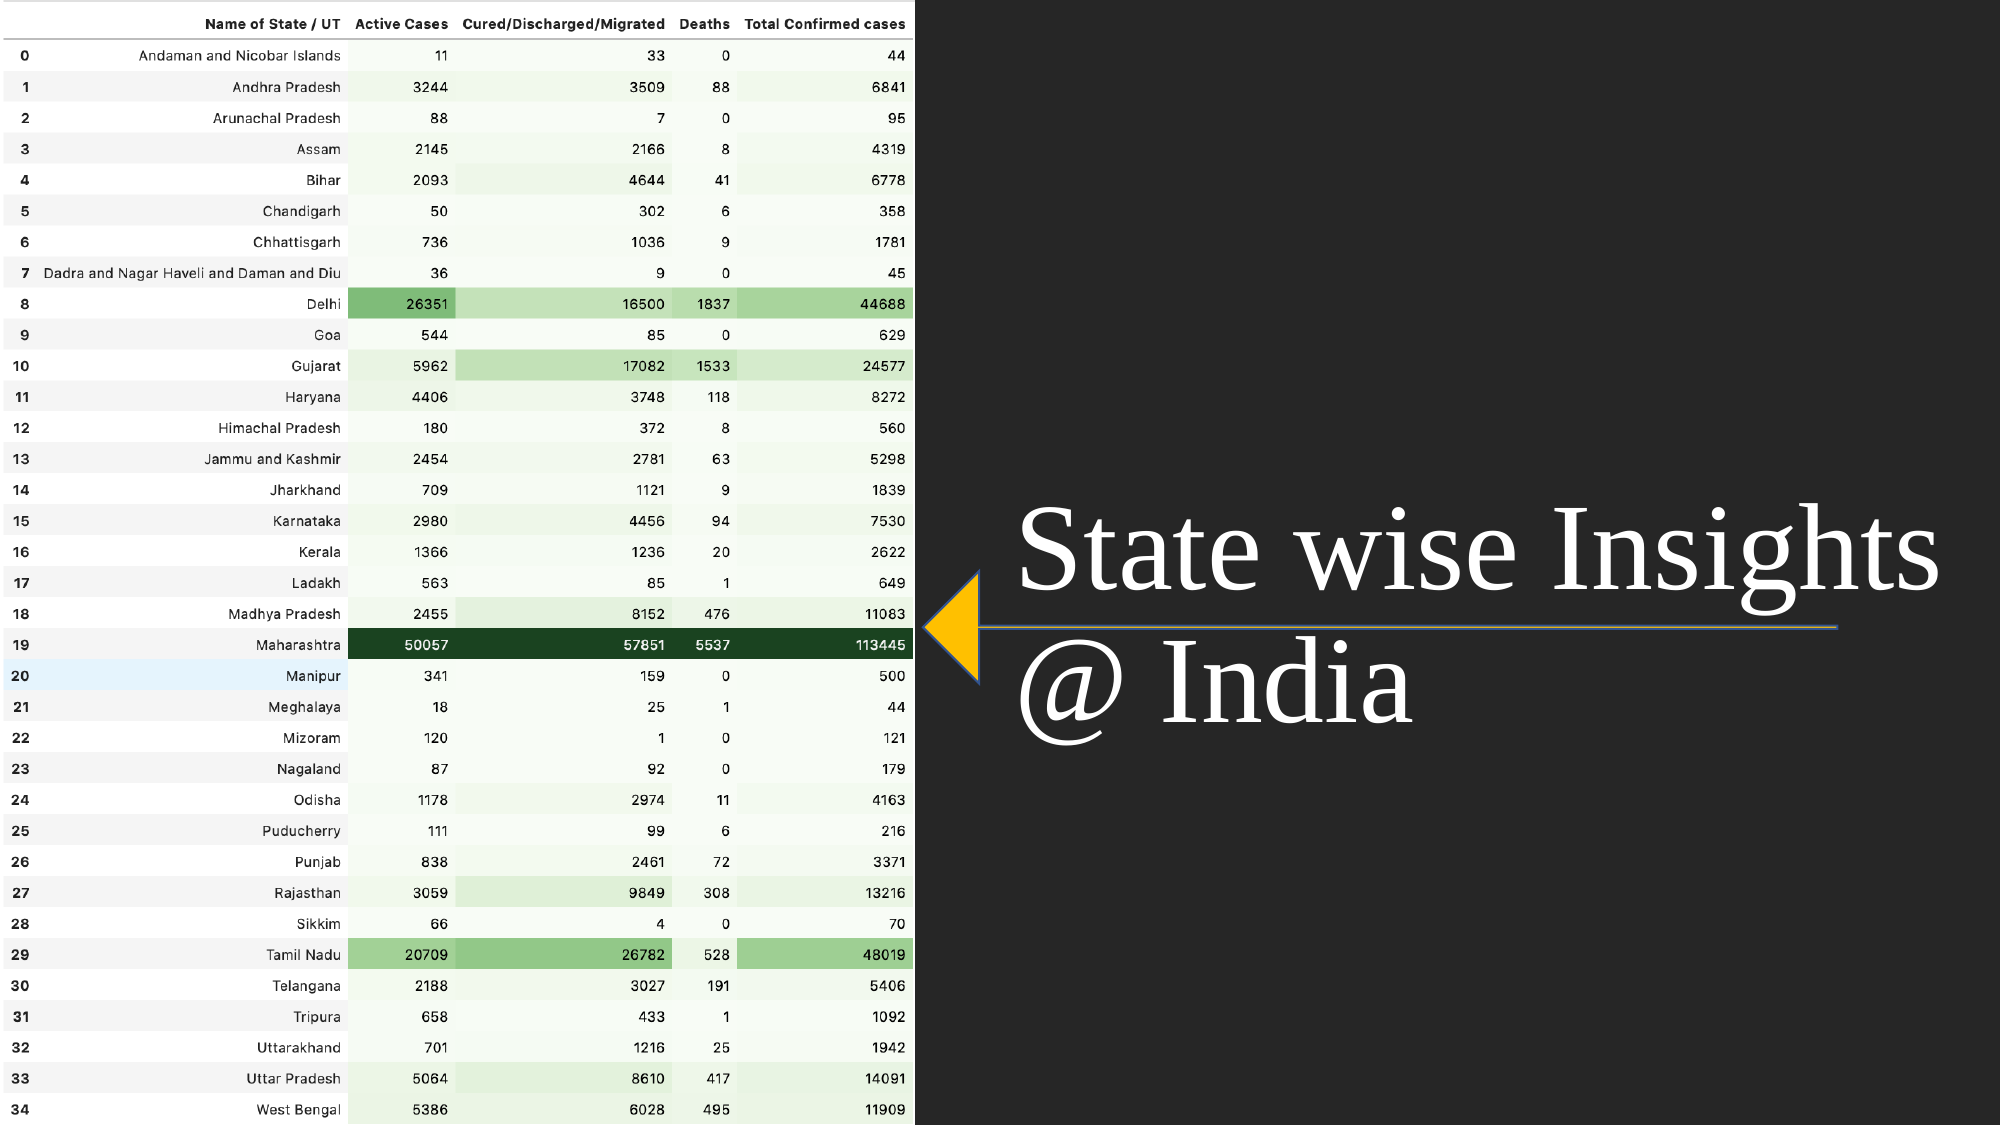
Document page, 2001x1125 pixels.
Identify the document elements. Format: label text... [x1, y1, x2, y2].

text_box [915, 0, 2000, 1125]
title State wise Insights @ India [999, 473, 1972, 758]
picture [0, 0, 915, 1125]
text_box [921, 568, 1839, 686]
